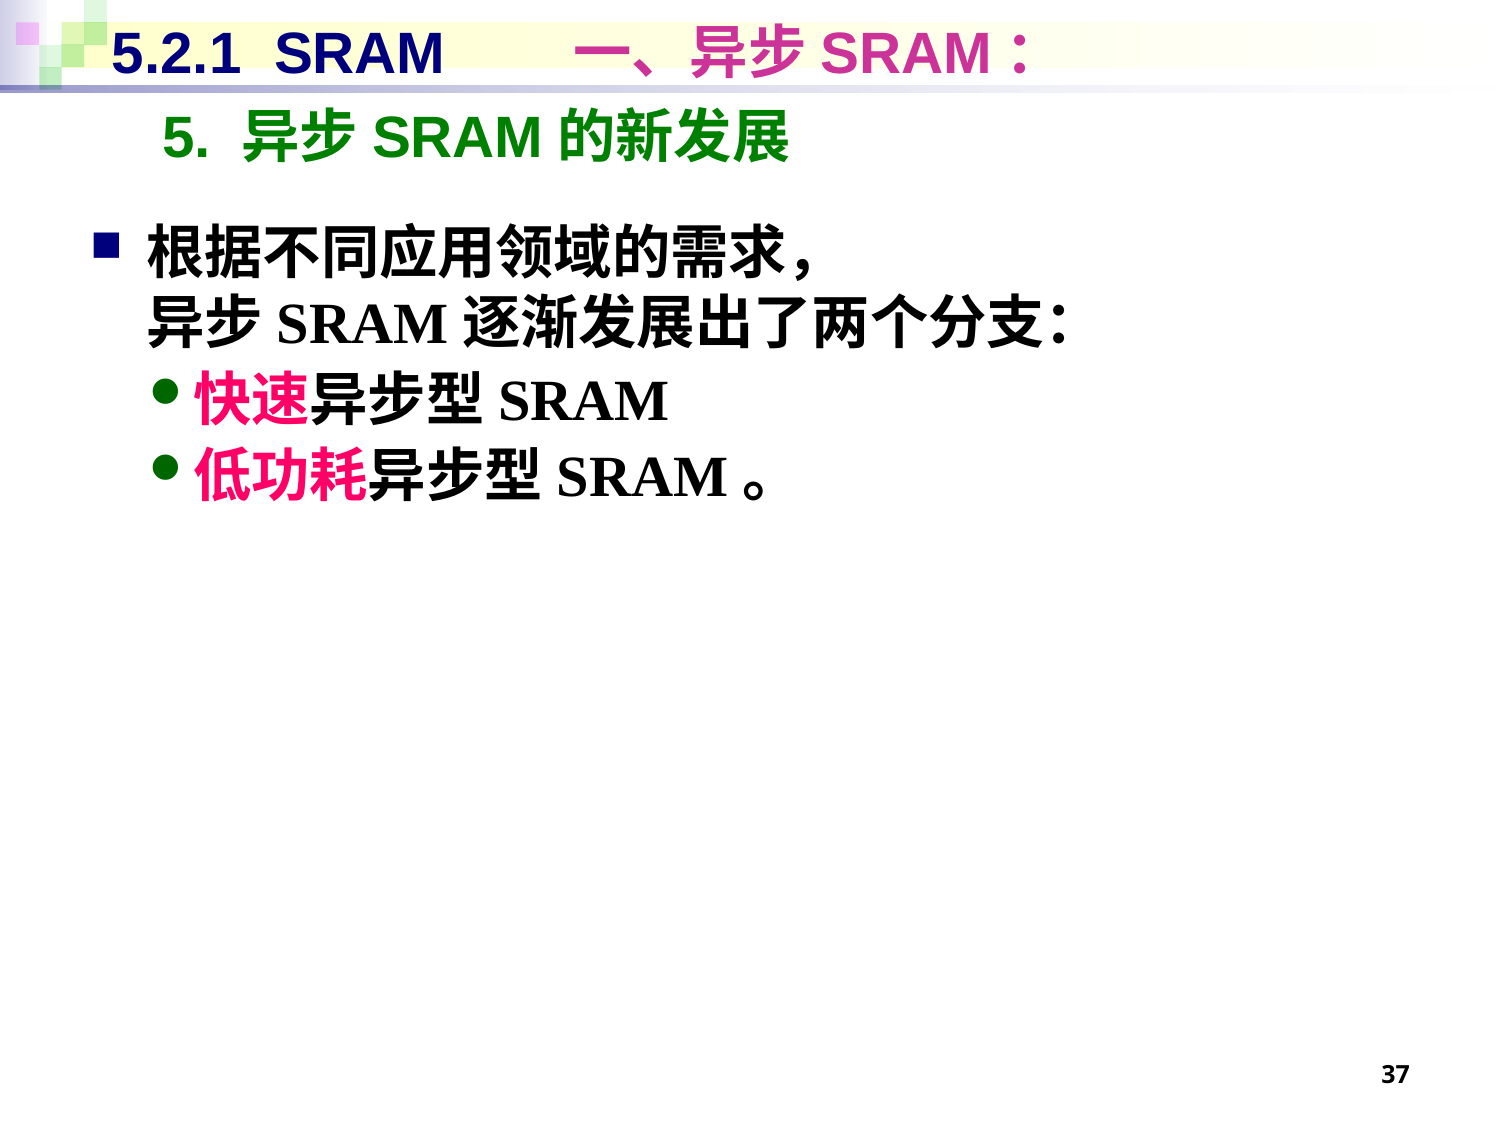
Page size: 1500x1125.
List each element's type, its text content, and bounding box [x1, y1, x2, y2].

text_box 5. 异步SRAM的新发展 [147, 91, 1449, 178]
list 根据不同应用领域的需求， 异步SRAM逐渐发展出了两个分支： 快速异步型SRAM 低功耗异步型SRAM。 [74, 207, 1448, 1083]
title 5.2.1 SRAM 一、异步SRAM： [96, 6, 1448, 94]
slide_number 37 [1074, 1046, 1426, 1101]
